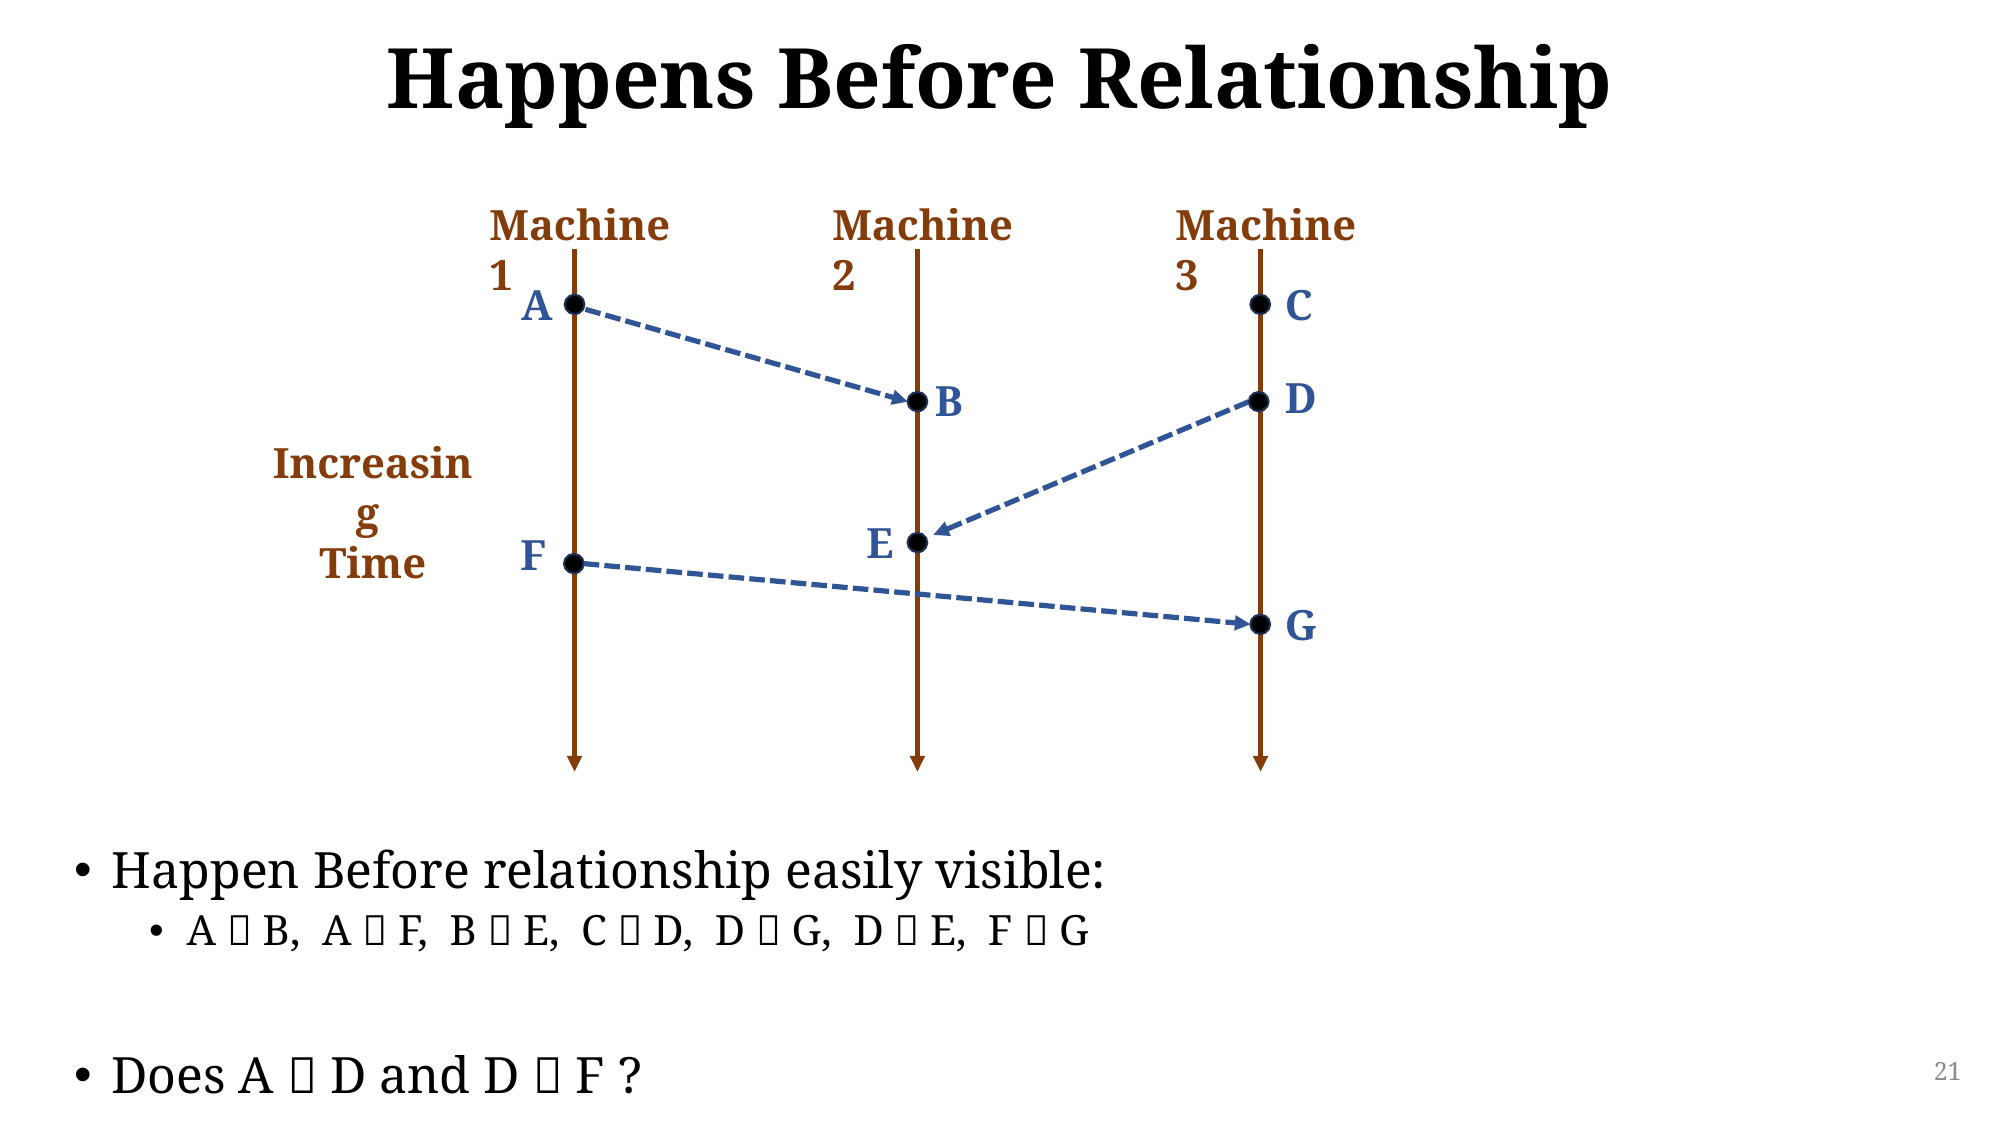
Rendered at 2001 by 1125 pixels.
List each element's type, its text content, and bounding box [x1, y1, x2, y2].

text_box [1261, 293, 1272, 315]
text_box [583, 563, 1251, 625]
title Happens Before Relationship [137, 0, 1863, 163]
text_box [575, 293, 586, 316]
text_box [906, 391, 917, 413]
text_box [1249, 613, 1260, 635]
text_box [1247, 390, 1260, 413]
text_box [1261, 613, 1270, 635]
text_box [566, 552, 574, 575]
text_box [566, 293, 574, 315]
text_box Increasing Time [253, 429, 492, 595]
text_box [918, 531, 929, 554]
text_box B [920, 367, 980, 433]
text_box G [1270, 591, 1330, 657]
text_box E [851, 509, 912, 563]
text_box A [506, 271, 566, 337]
list Happen Before relationship easily visible: A  B, A  F, B  E, C  D, D  G, D  E, F  G Does A  D and D  F ? [59, 837, 1863, 1100]
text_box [933, 401, 1249, 535]
text_box [1249, 293, 1260, 316]
text_box C [1270, 307, 1330, 337]
text_box Machine 2 [817, 191, 1046, 307]
text_box Machine 1 [474, 191, 703, 307]
text_box D [1270, 364, 1330, 429]
text_box Machine 3 [1160, 191, 1389, 307]
slide_number 21 [1526, 1042, 1977, 1103]
text_box [575, 553, 585, 575]
text_box F [505, 521, 566, 587]
text_box [912, 531, 917, 554]
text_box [585, 309, 908, 402]
text_box [1261, 391, 1270, 413]
